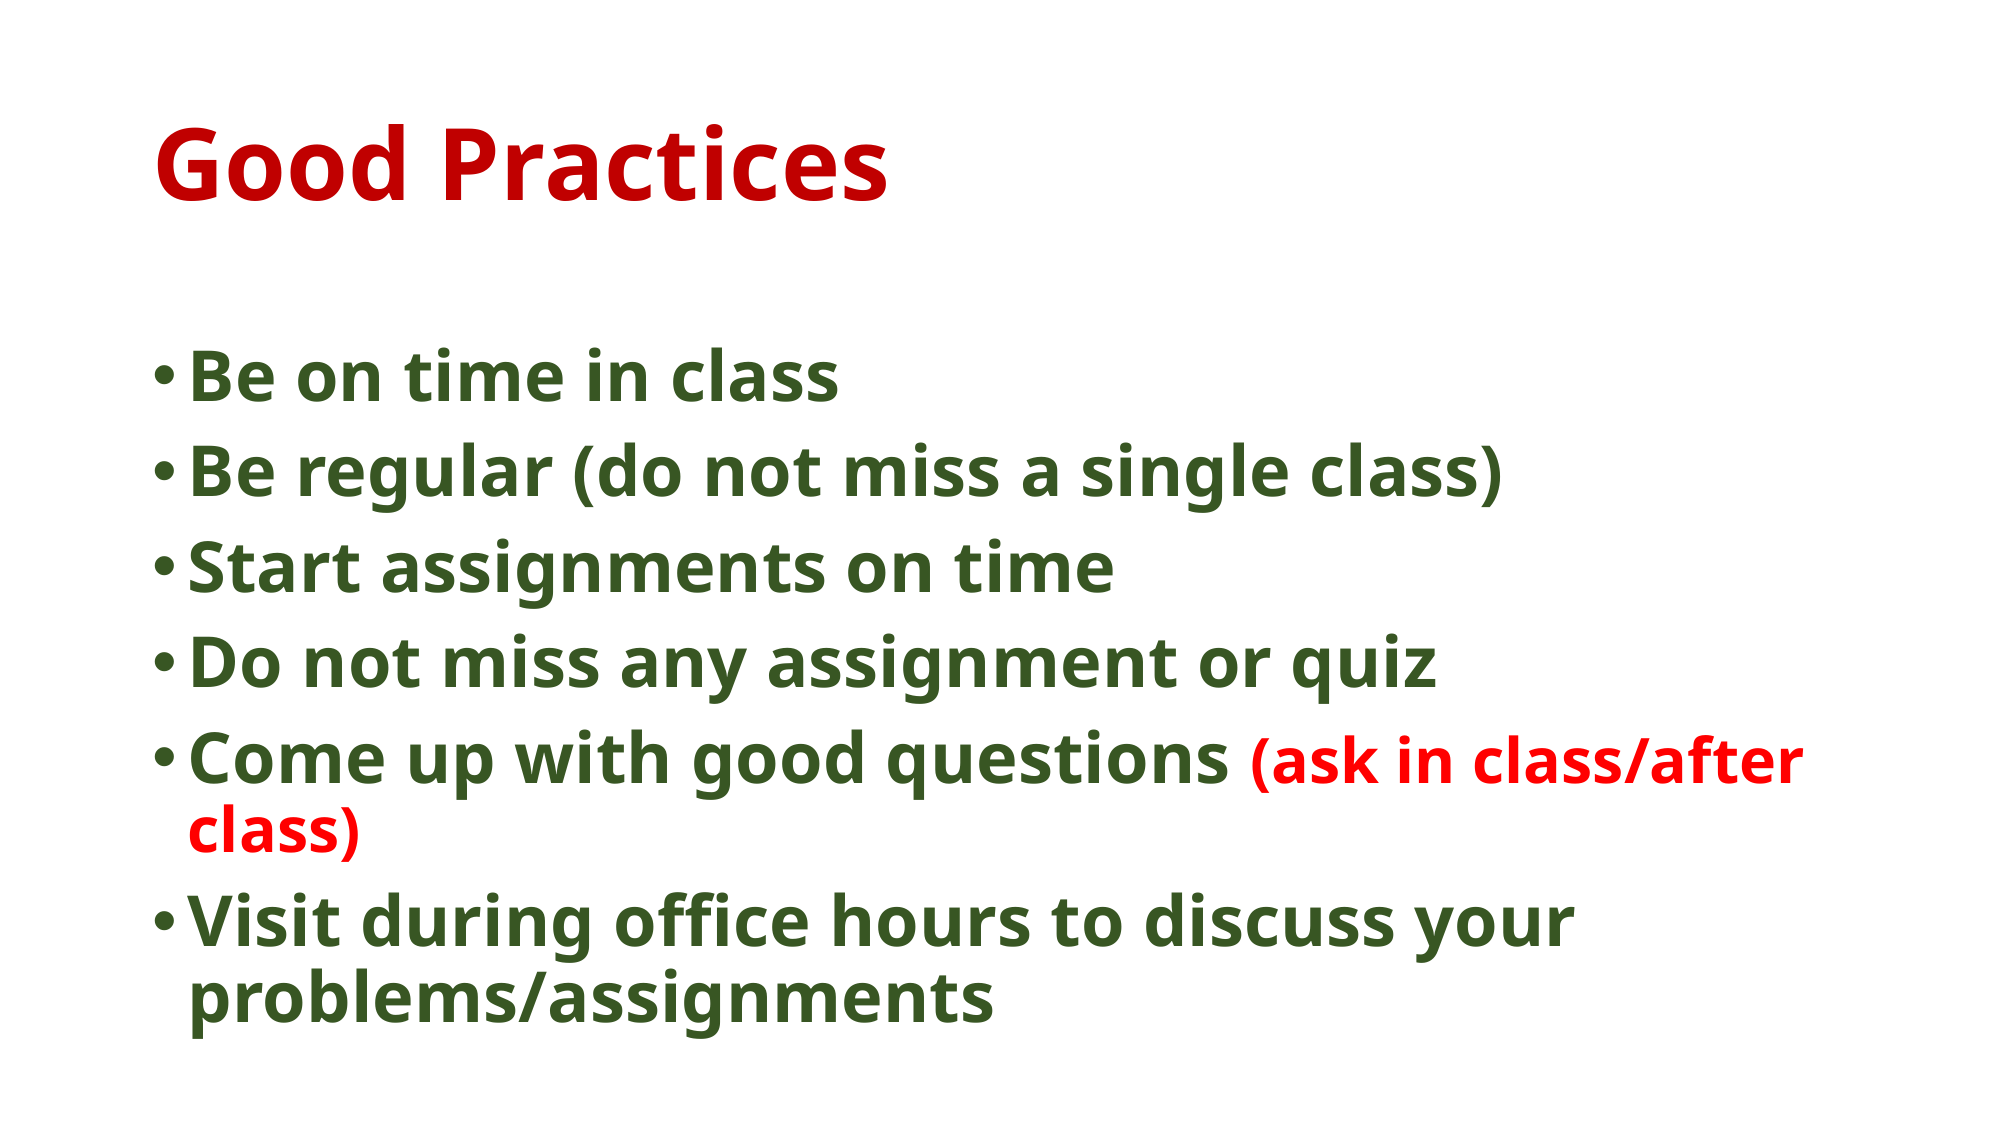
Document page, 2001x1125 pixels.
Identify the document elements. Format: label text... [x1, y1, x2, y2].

list Be on time in class Be regular (do not miss a single class) Start assignments on time Do not miss any assignment or quiz Come up with good questions (ask in class/after class) Visit during office hours to discuss your problems/assignments [137, 333, 1863, 1047]
title Good Practices [137, 59, 1863, 278]
